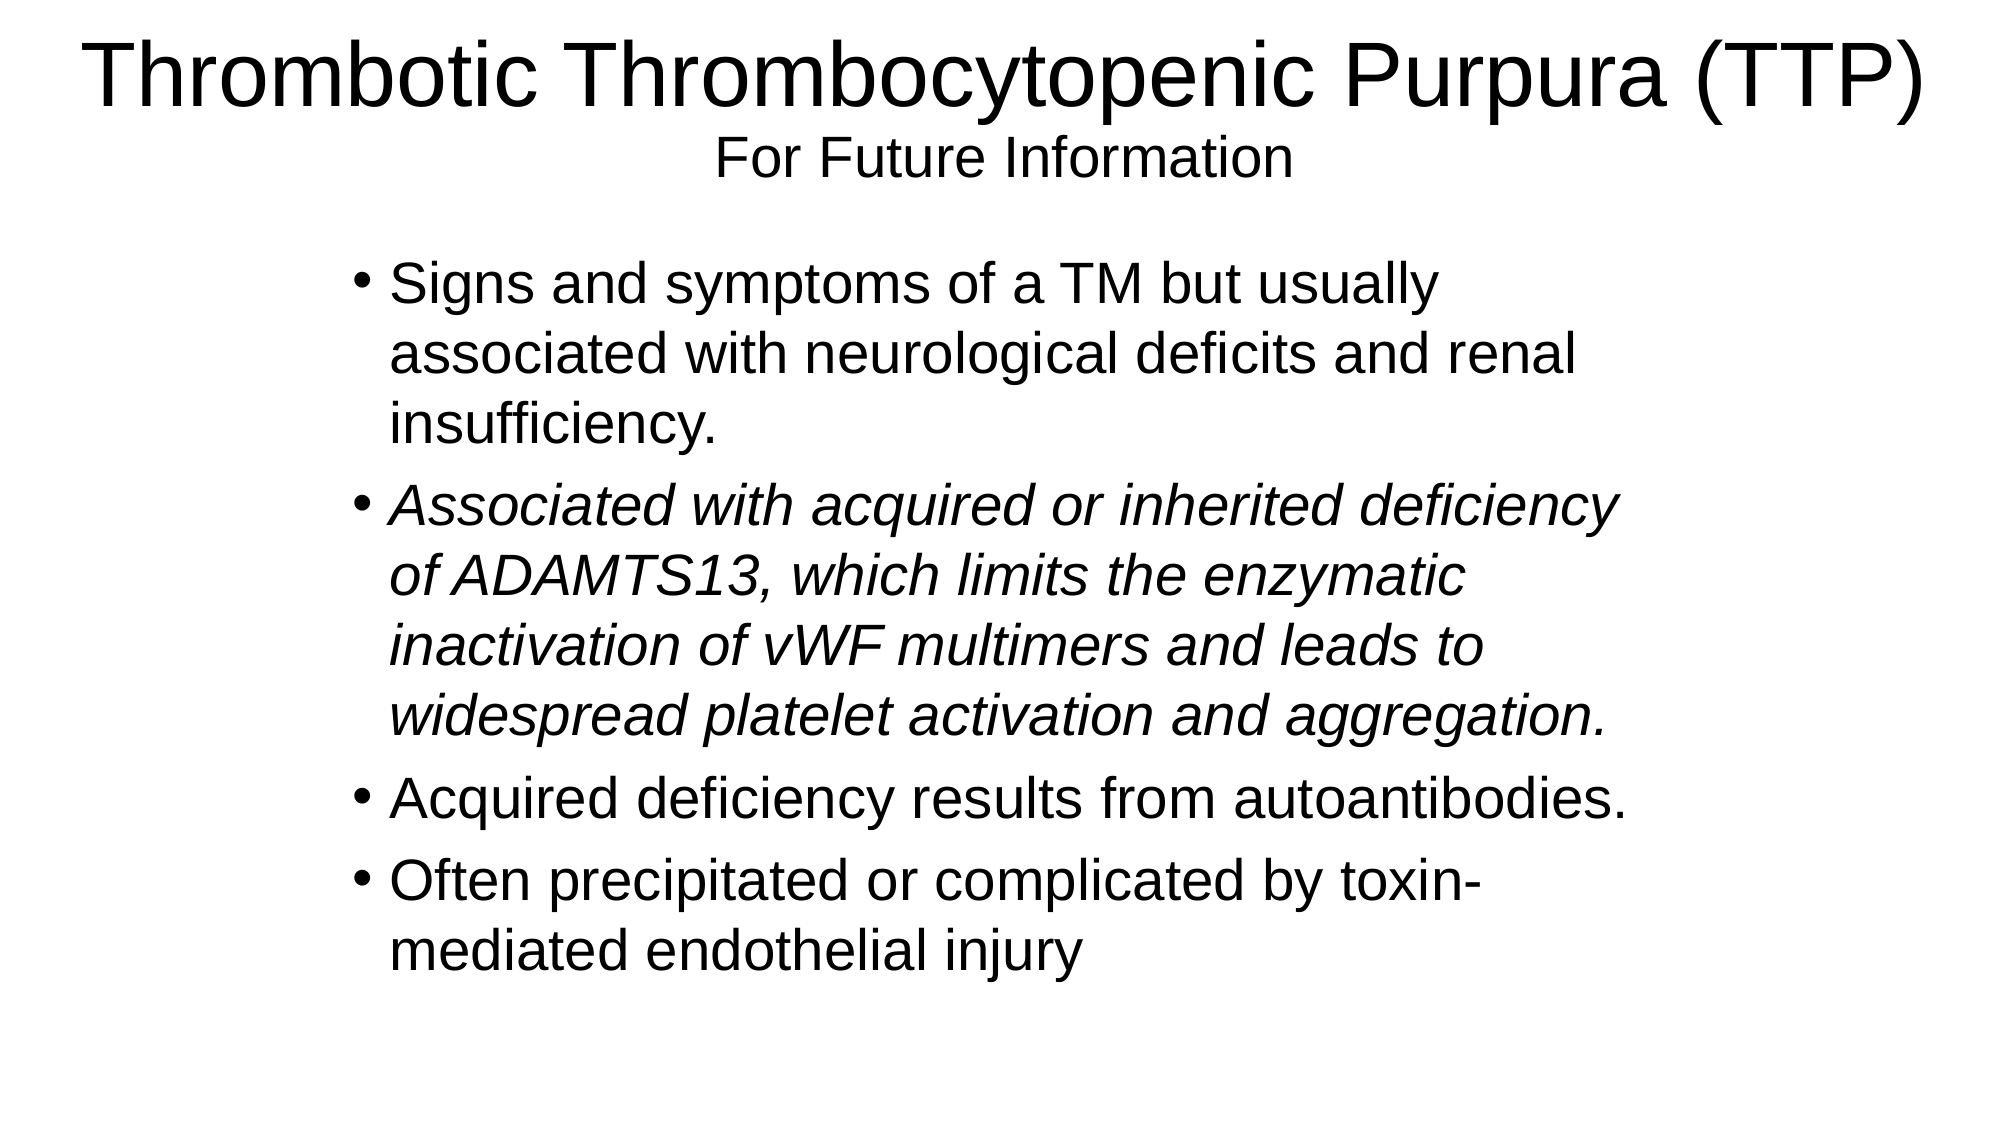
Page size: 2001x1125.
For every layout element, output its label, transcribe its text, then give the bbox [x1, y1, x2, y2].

title Thrombotic Thrombocytopenic Purpura (TTP) For Future Information [54, 0, 1957, 218]
text_box Signs and symptoms of a TM but usually associated with neurological deficits and renal insufficiency. Associated with acquired or inherited deficiency of ADAMTS13, which limits the enzymatic inactivation of vWF multimers and leads to widespread platelet activation and aggregation. Acquired deficiency results from autoantibodies. Often precipitated or complicated by toxin-mediated endothelial injury [262, 237, 1663, 656]
